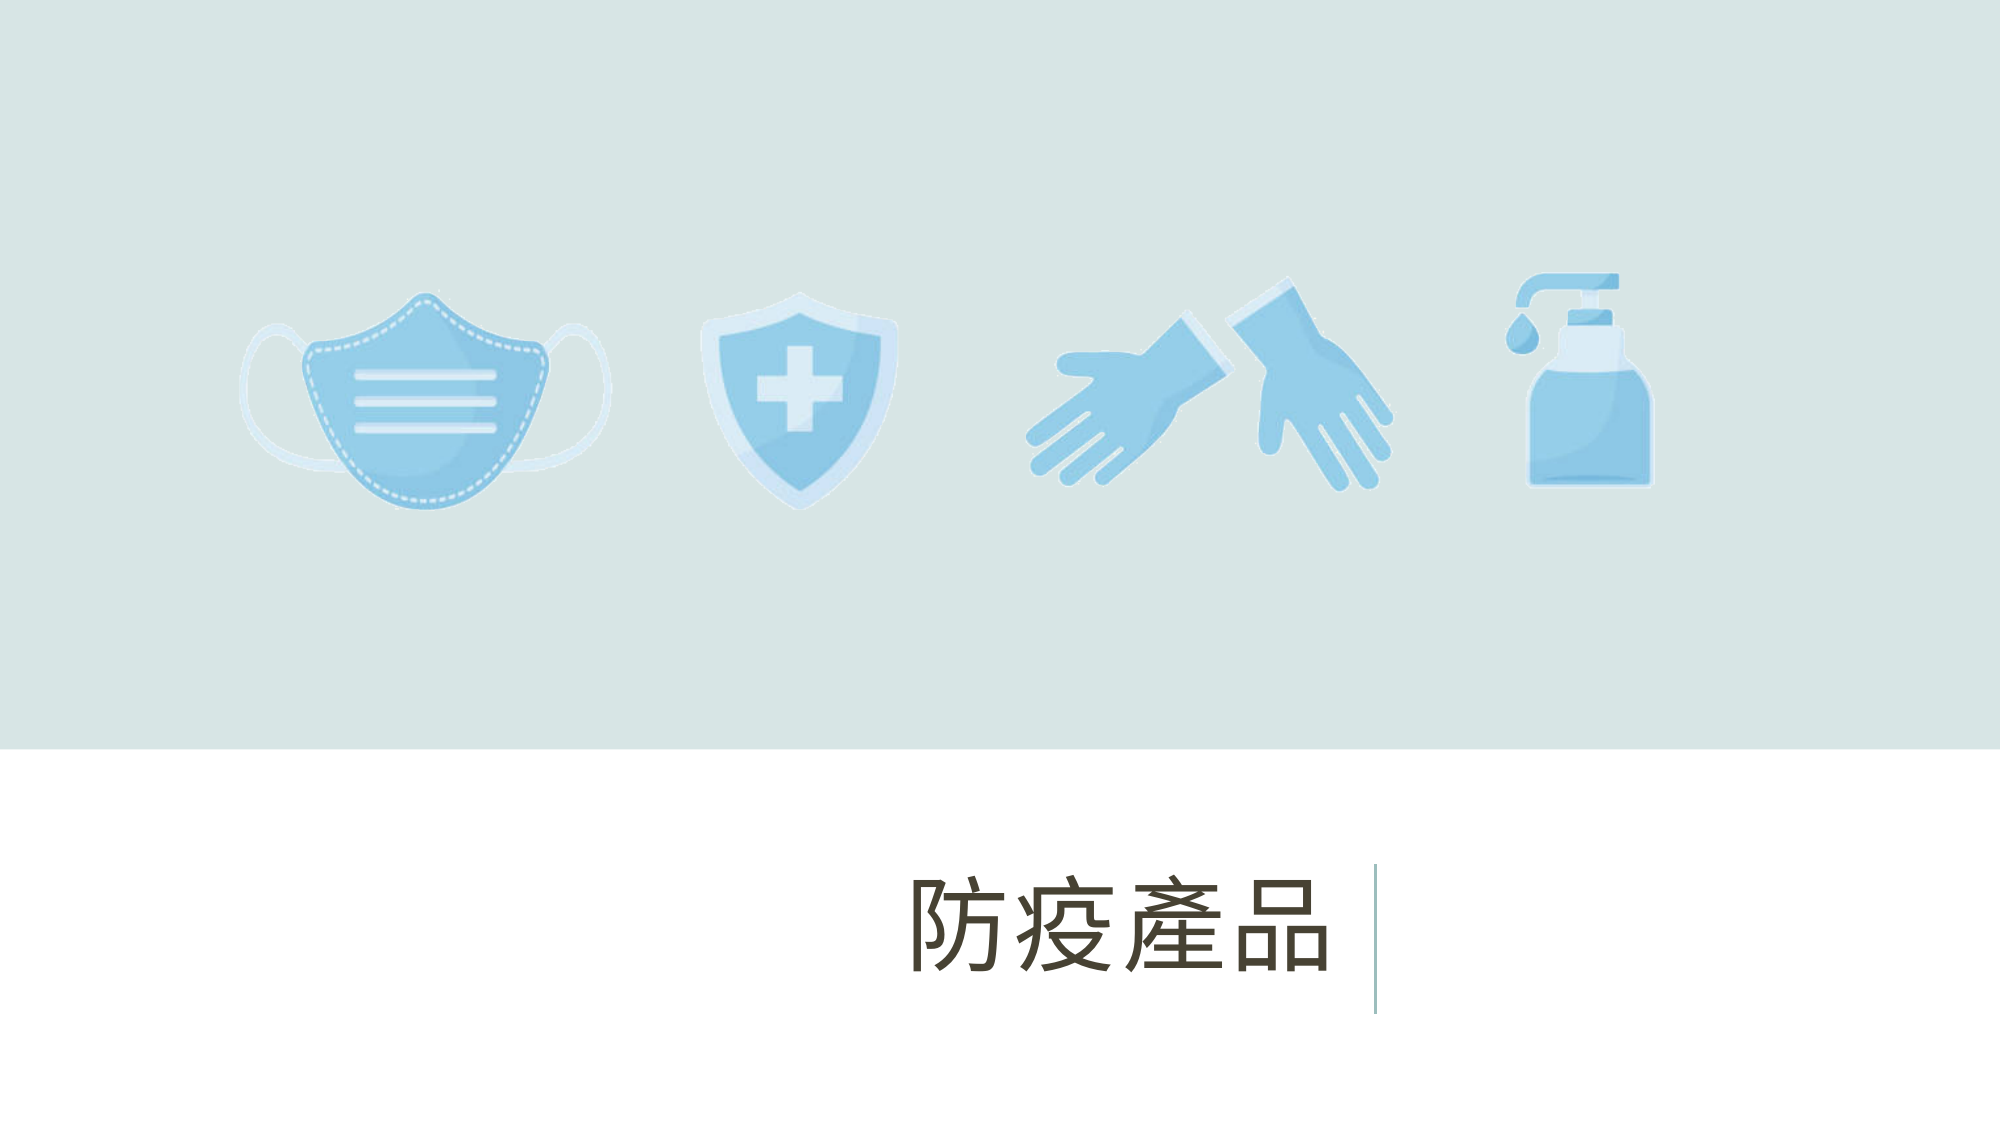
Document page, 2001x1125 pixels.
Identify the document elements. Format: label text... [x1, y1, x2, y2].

text_box [0, 0, 2000, 751]
title 防疫產品 [75, 813, 1350, 1054]
picture [169, 237, 1750, 538]
